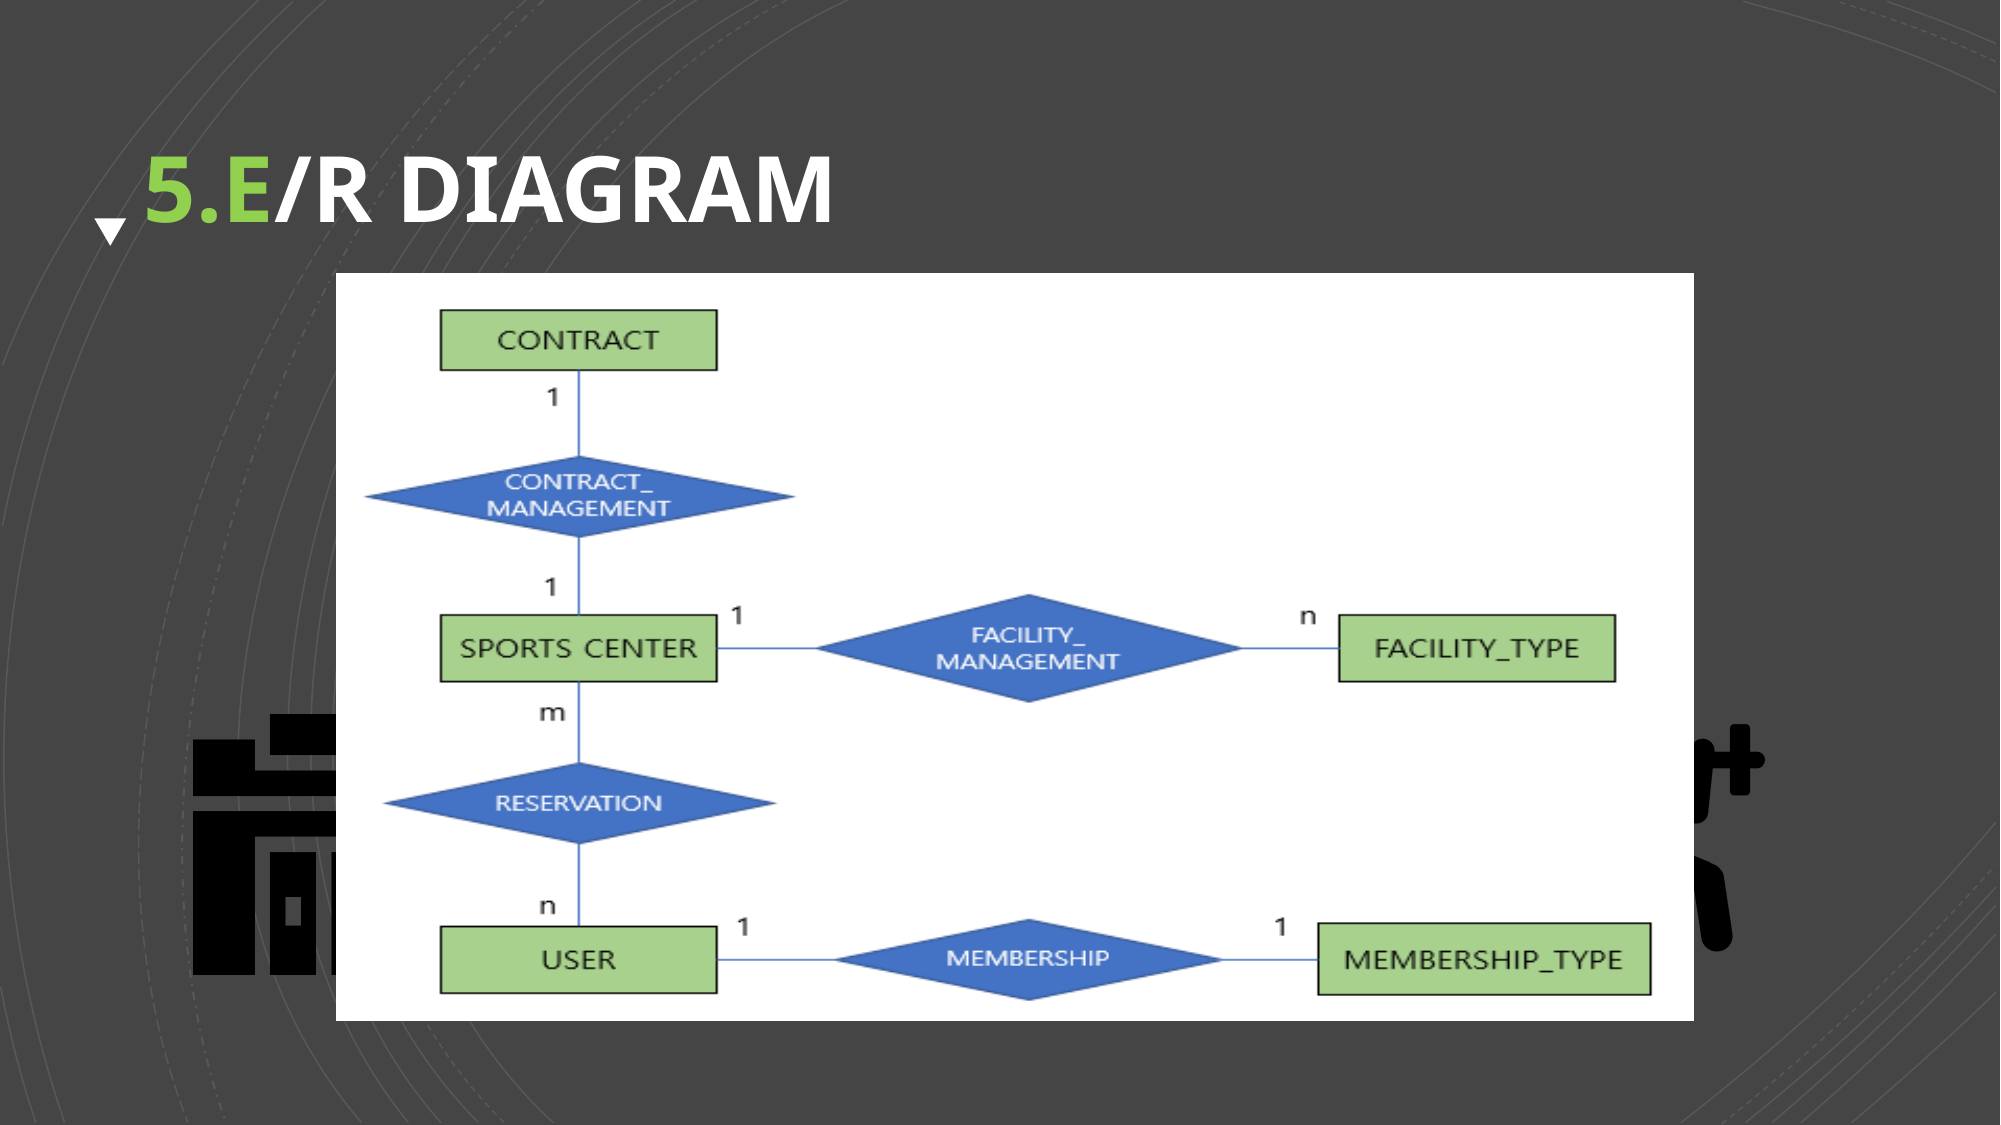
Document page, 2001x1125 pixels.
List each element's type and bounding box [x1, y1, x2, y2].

text_box [0, 0, 1996, 1125]
picture [193, 273, 1765, 1021]
